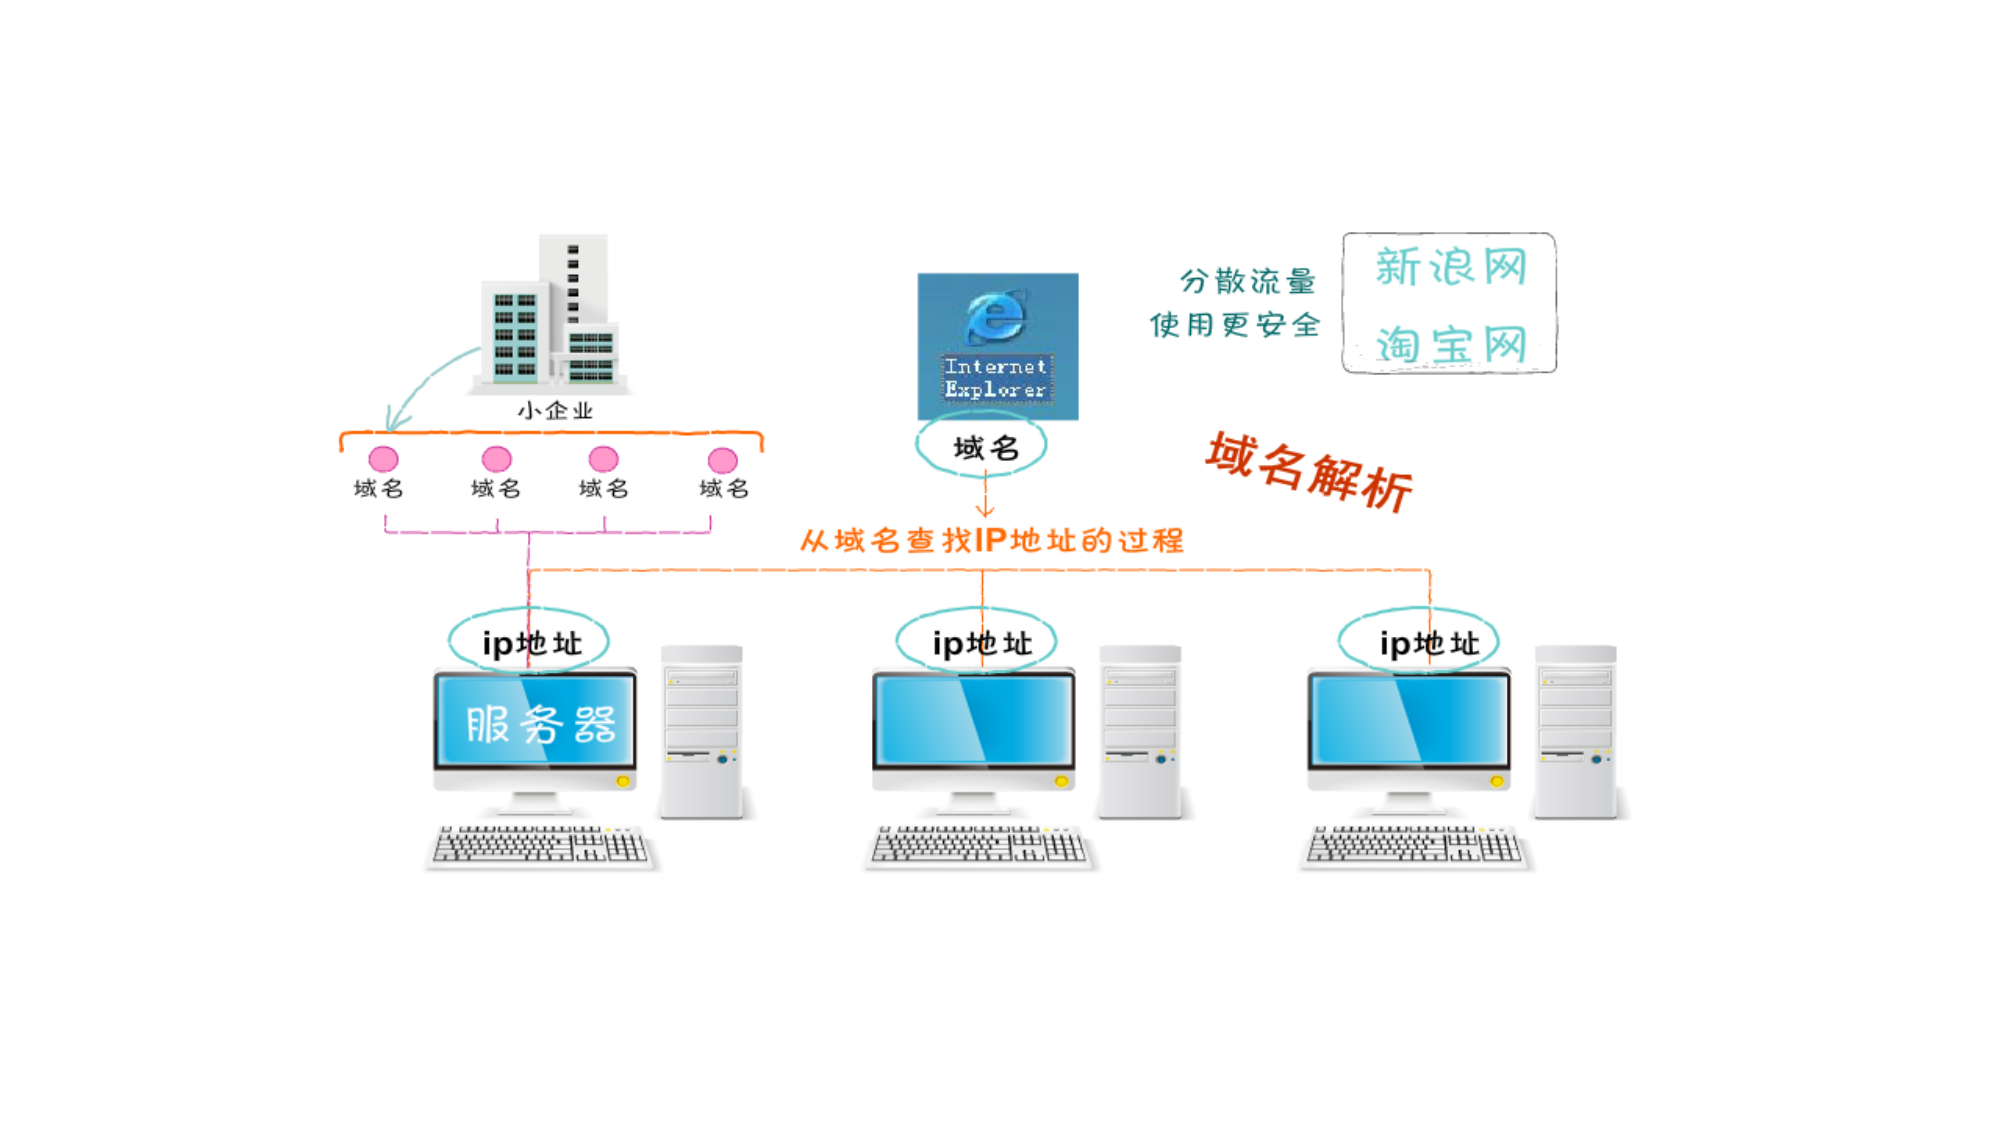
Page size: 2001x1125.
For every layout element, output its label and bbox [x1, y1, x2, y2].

picture [269, 192, 1731, 933]
